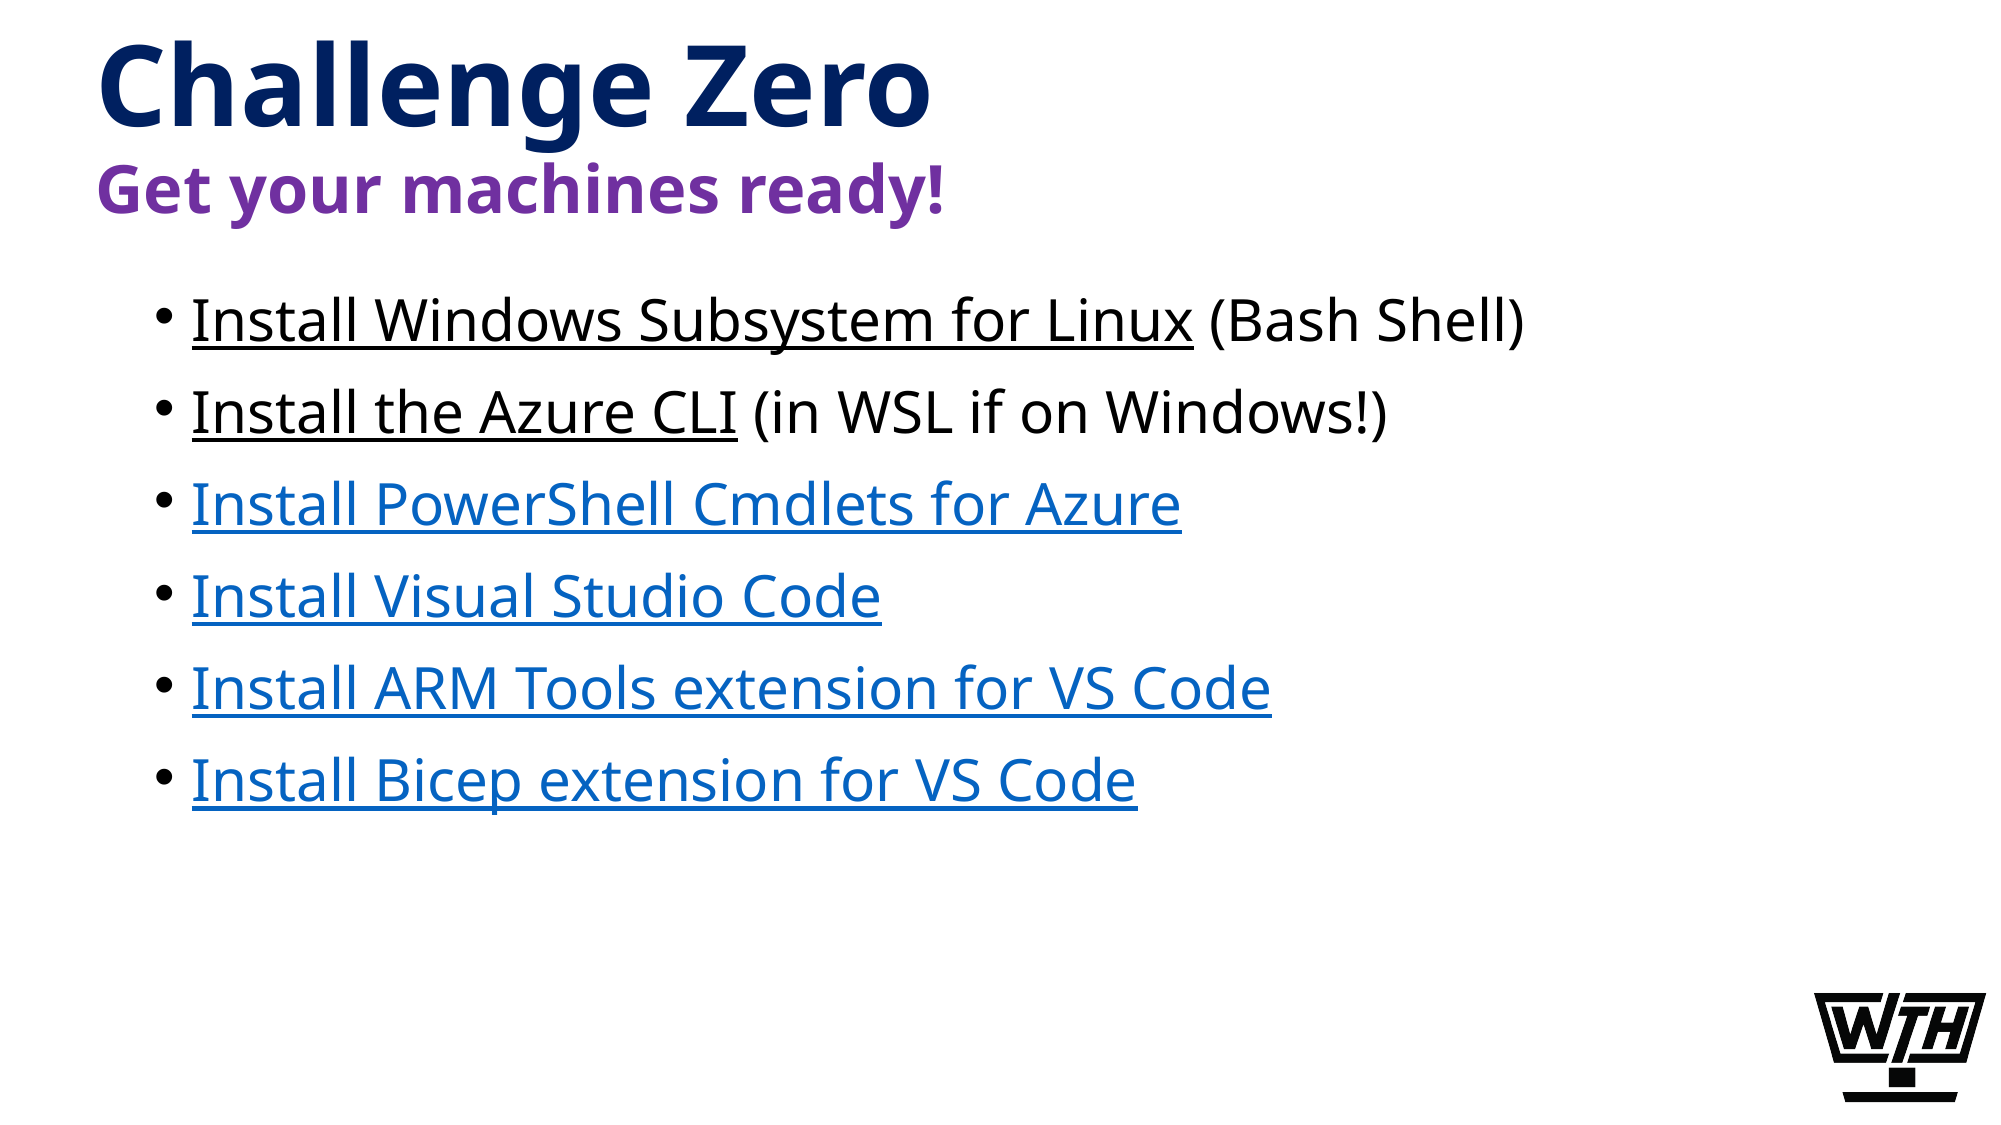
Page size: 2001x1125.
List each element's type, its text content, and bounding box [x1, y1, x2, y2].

title Challenge Zero [80, 12, 1916, 148]
picture [1793, 941, 2001, 1125]
list Get your machines ready! [80, 148, 1917, 250]
list Install Windows Subsystem for Linux (Bash Shell) Install the Azure CLI (in WSL if on Windows!) Install PowerShell Cmdlets for Azure Install Visual Studio Code Install ARM Tools extension for VS Code Install Bicep extension for VS Code [139, 276, 1865, 1026]
